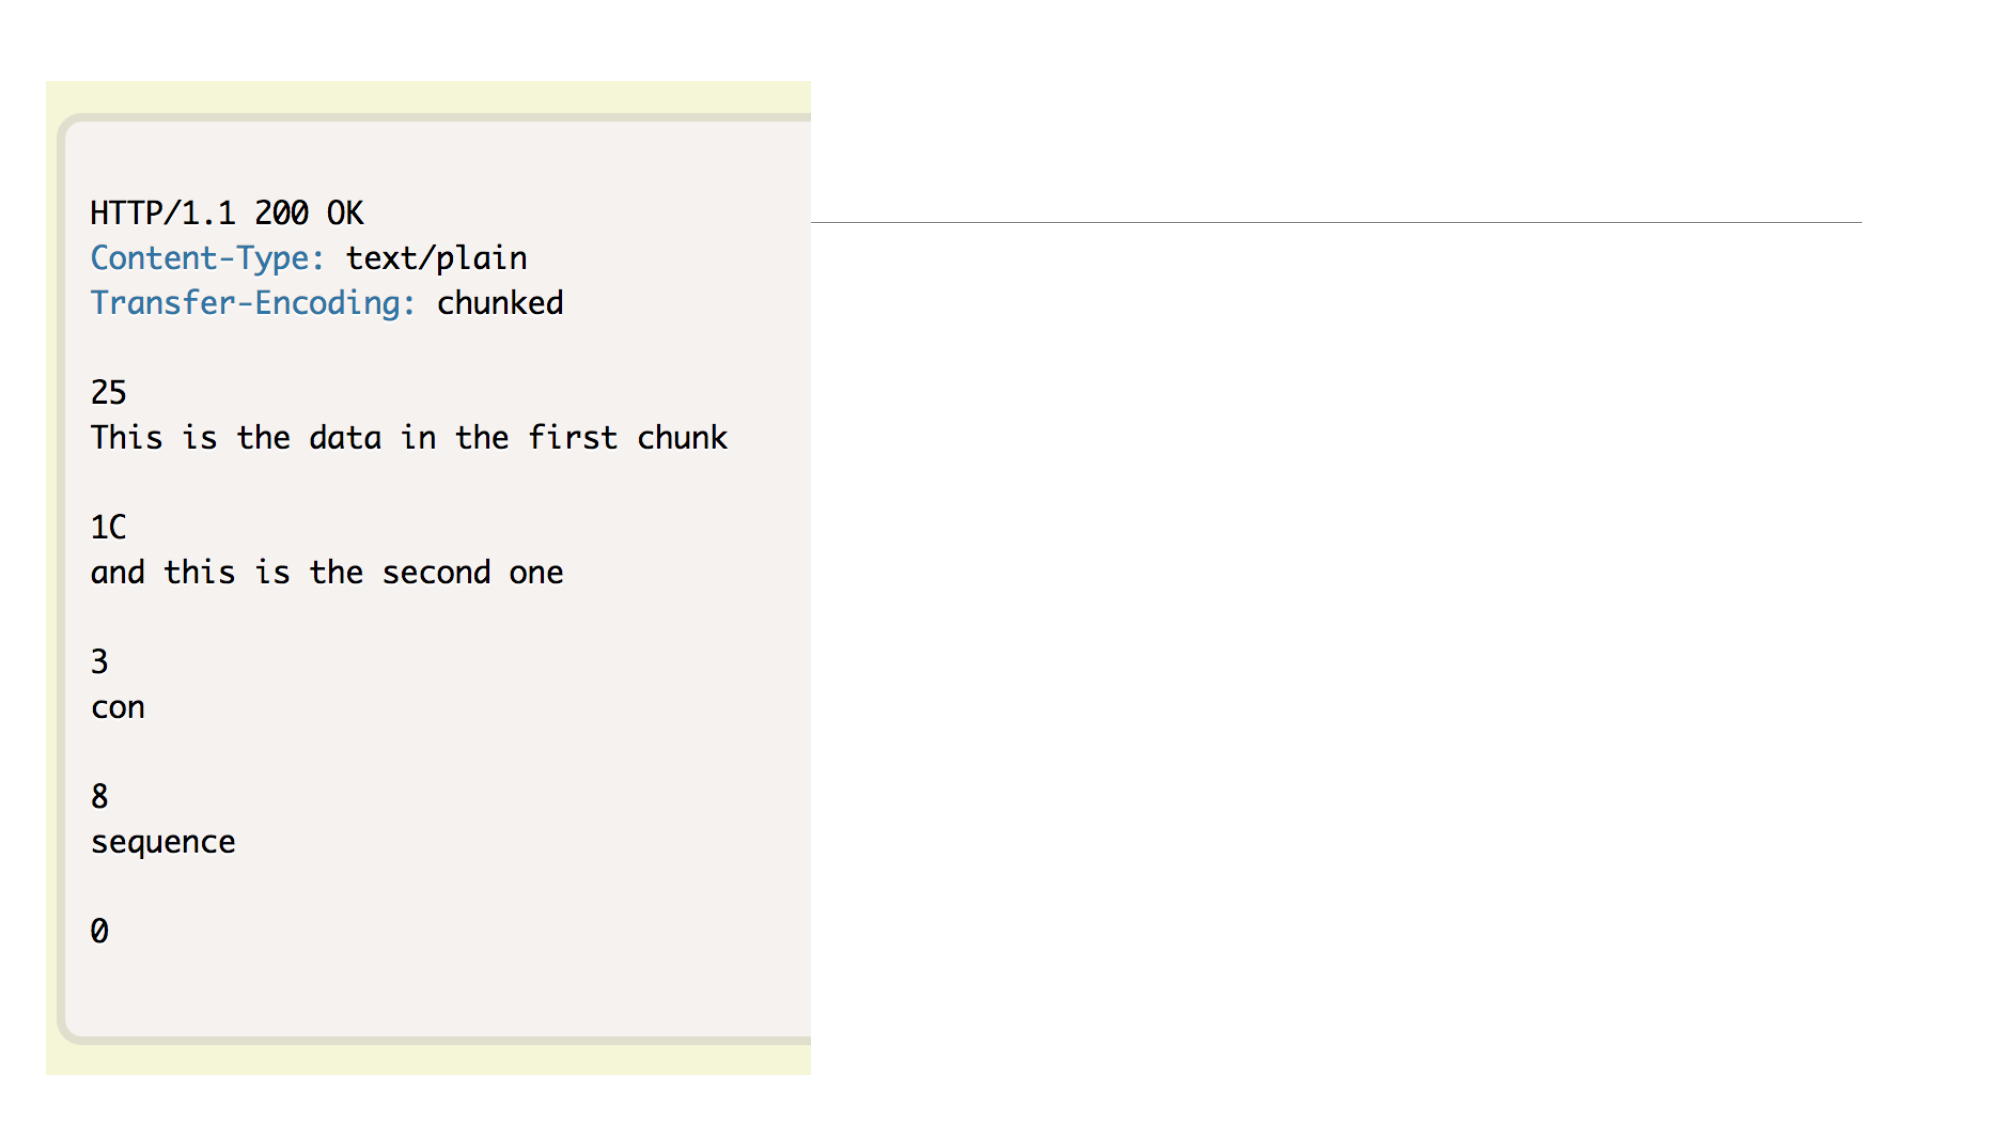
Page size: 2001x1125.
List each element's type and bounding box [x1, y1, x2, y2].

picture [45, 81, 811, 1075]
